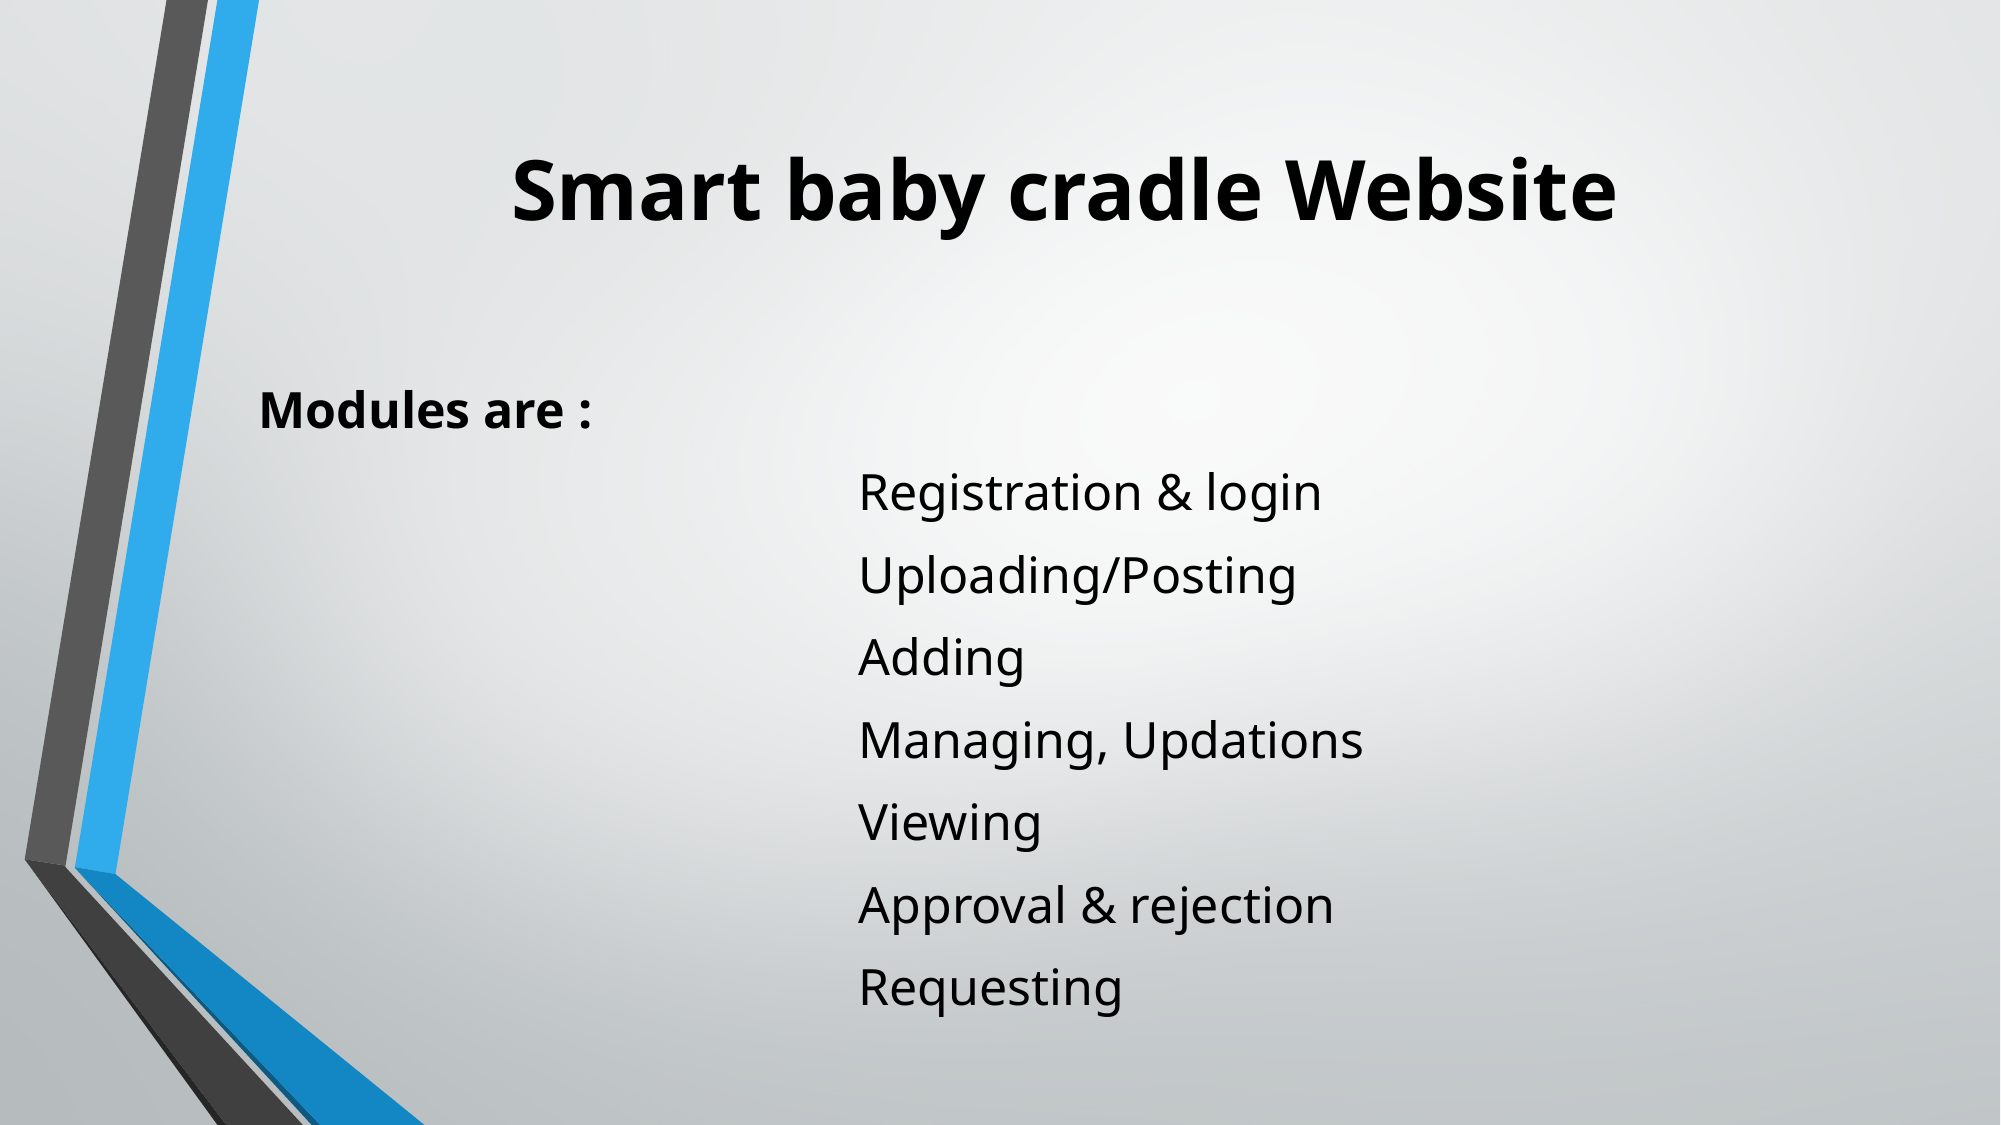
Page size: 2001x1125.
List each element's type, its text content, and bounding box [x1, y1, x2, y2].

list Modules are : Registration & login Uploading/Posting Adding Managing, Updations Viewing Approval & rejection Requesting [243, 305, 1915, 1088]
title Smart baby cradle Website [243, 112, 1887, 263]
